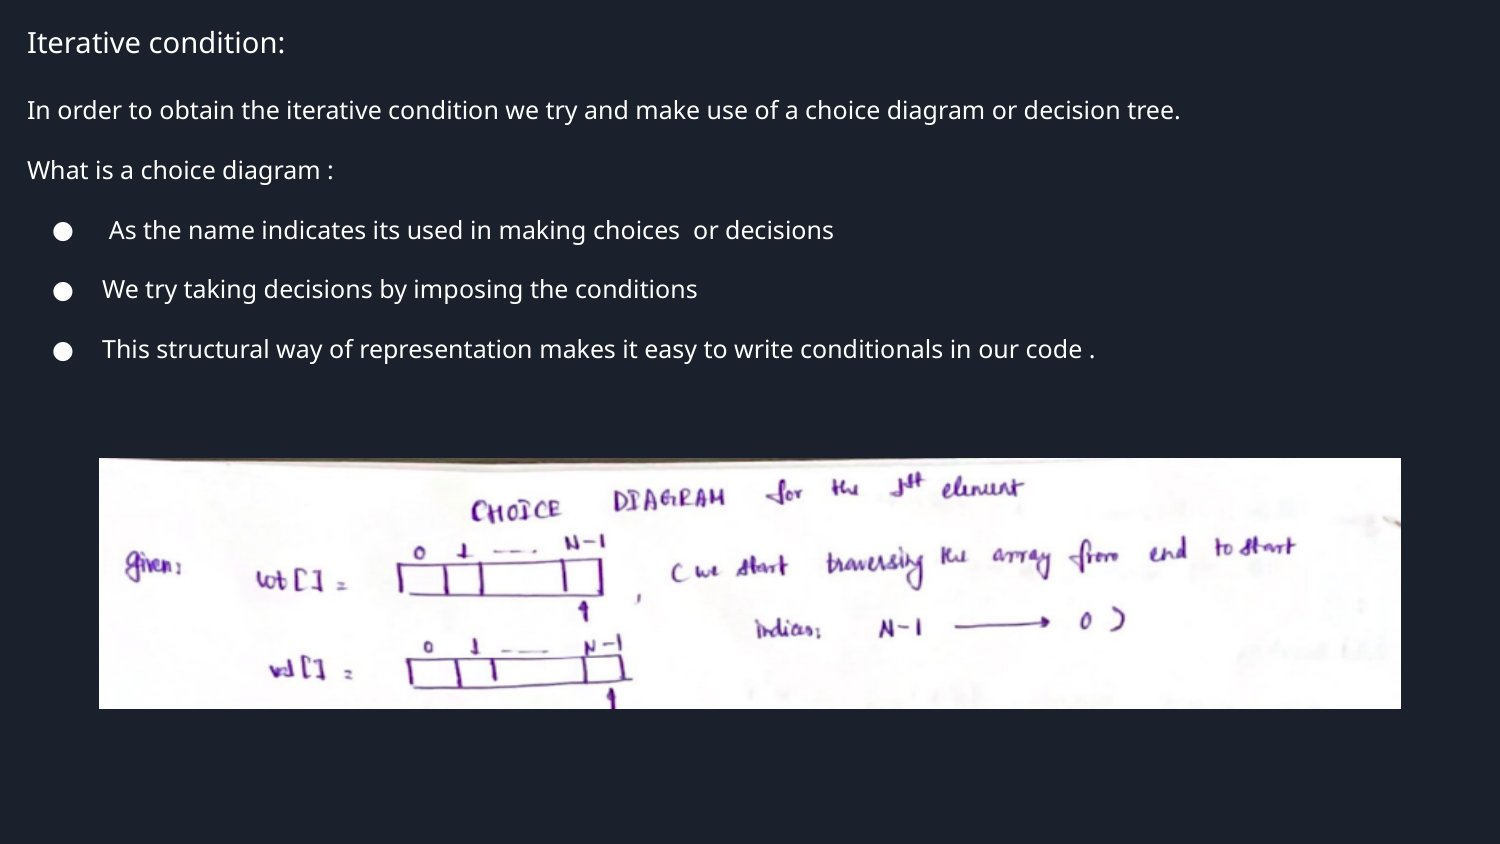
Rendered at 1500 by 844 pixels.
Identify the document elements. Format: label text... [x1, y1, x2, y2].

text_box Iterative condition: In order to obtain the iterative condition we try and make use of a choice diagram or decision tree. What is a choice diagram : As the name indicates its used in making choices or decisions We try taking decisions by imposing the conditions This structural way of representation makes it easy to write conditionals in our code . [12, 9, 1389, 379]
picture [99, 457, 1401, 710]
